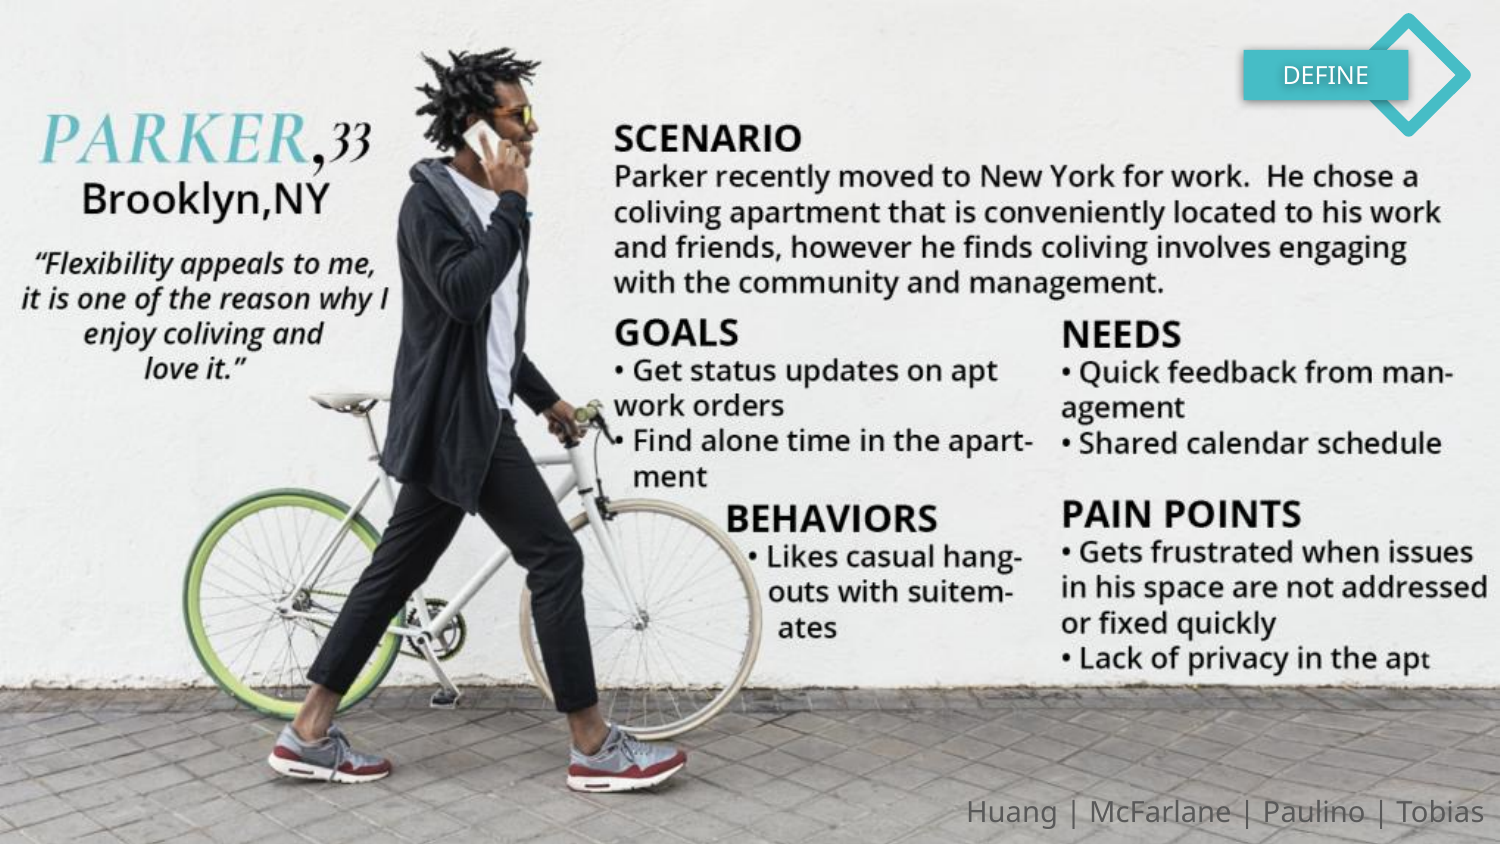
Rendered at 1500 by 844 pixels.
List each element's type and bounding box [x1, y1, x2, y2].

text_box [1243, 19, 1465, 131]
picture [0, 0, 1500, 844]
